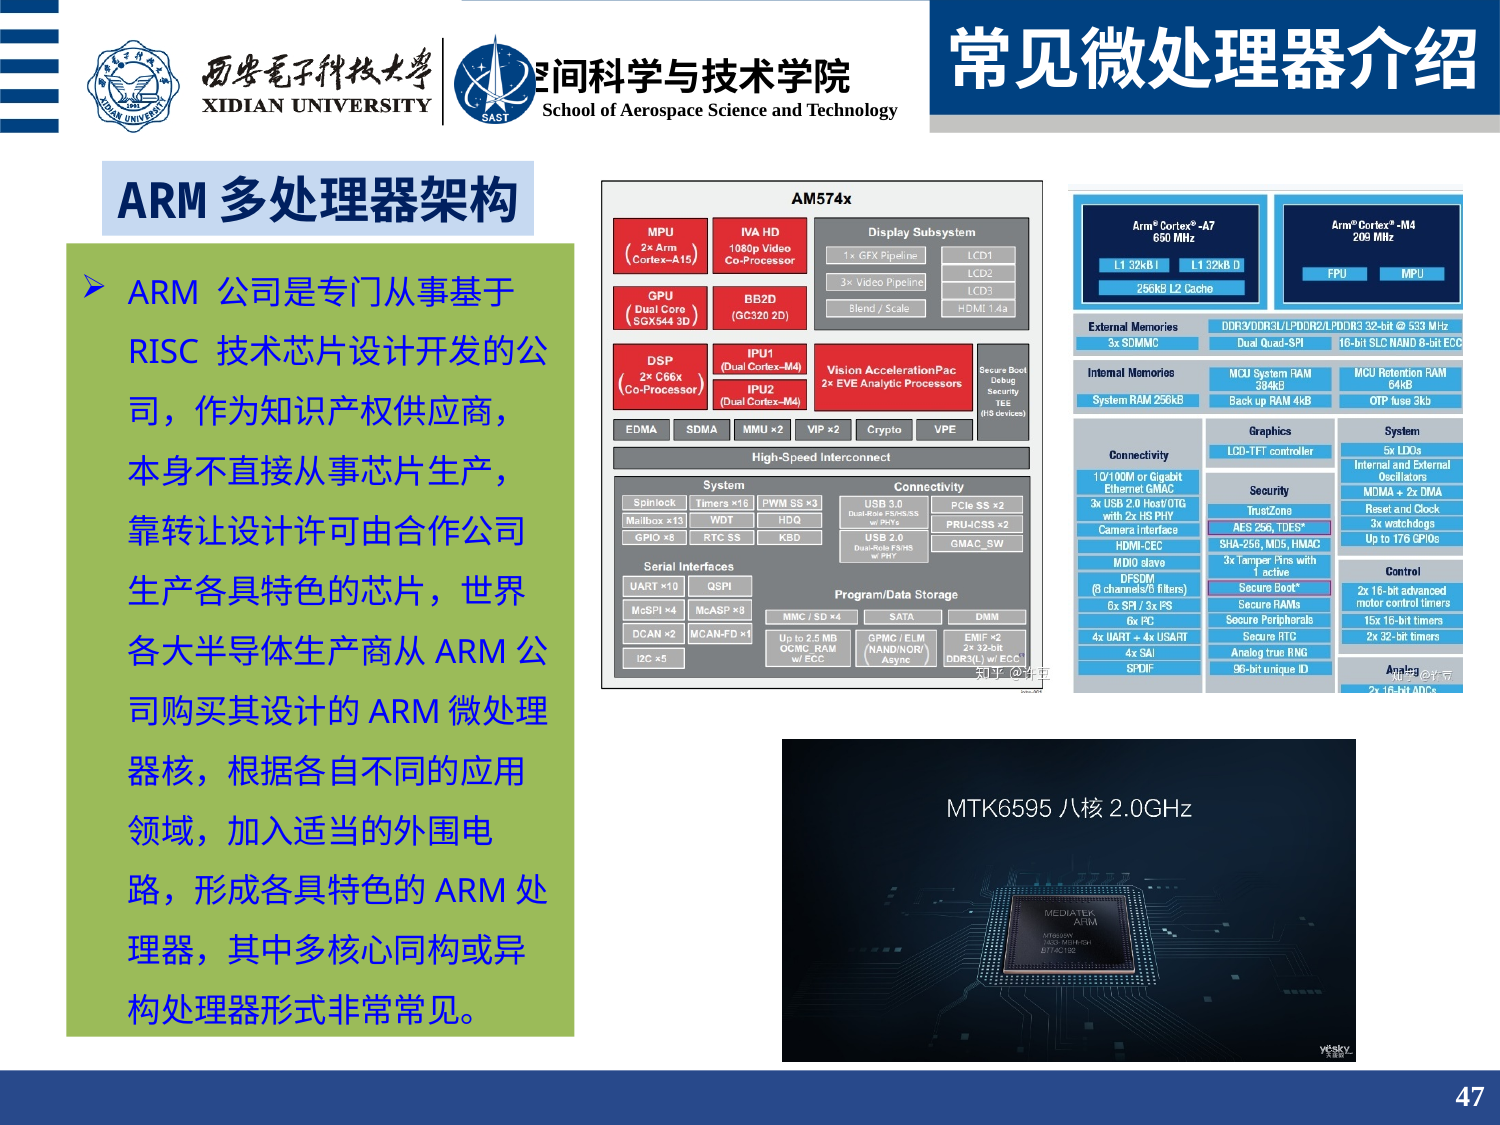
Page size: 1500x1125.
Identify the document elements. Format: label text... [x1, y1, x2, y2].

text_box 常见微处理器介绍 [927, 0, 1500, 114]
text_box ARM多处理器架构 [102, 160, 534, 236]
text_box ARM 公司是专门从事基于RISC 技术芯片设计开发的公司，作为知识产权供应商，本身不直接从事芯片生产，靠转让设计许可由合作公司生产各具特色的芯片，世界各大半导体生产商从ARM公司购买其设计的ARM微处理器核，根据各自不同的应用领域，加入适当的外围电路，形成各具特色的ARM处理器，其中多核心同构或异构处理器形式非常常见。 [66, 243, 575, 1037]
picture [0, 0, 1500, 1070]
